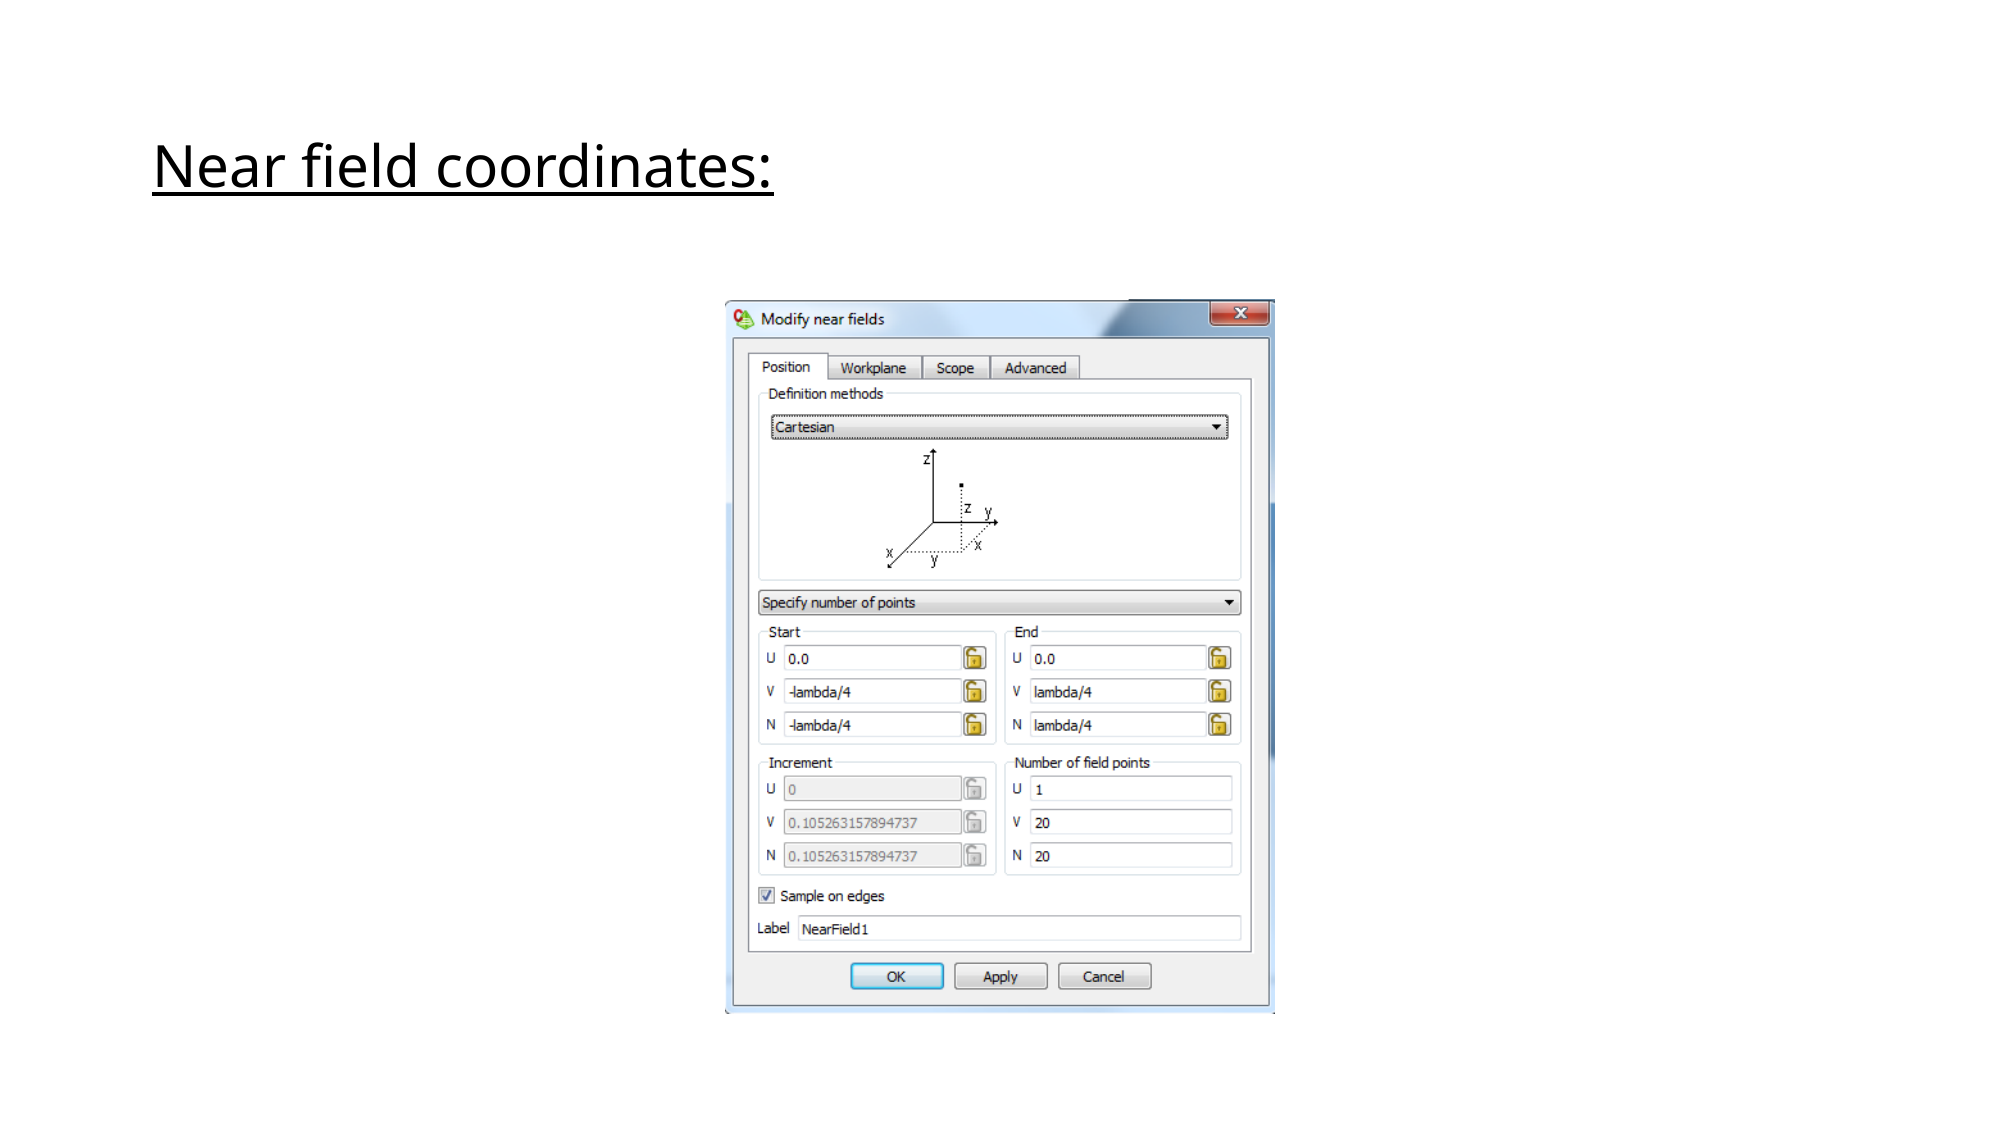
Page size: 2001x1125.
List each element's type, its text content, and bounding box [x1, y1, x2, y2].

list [725, 299, 1275, 1014]
title Near field coordinates: [137, 59, 1863, 278]
